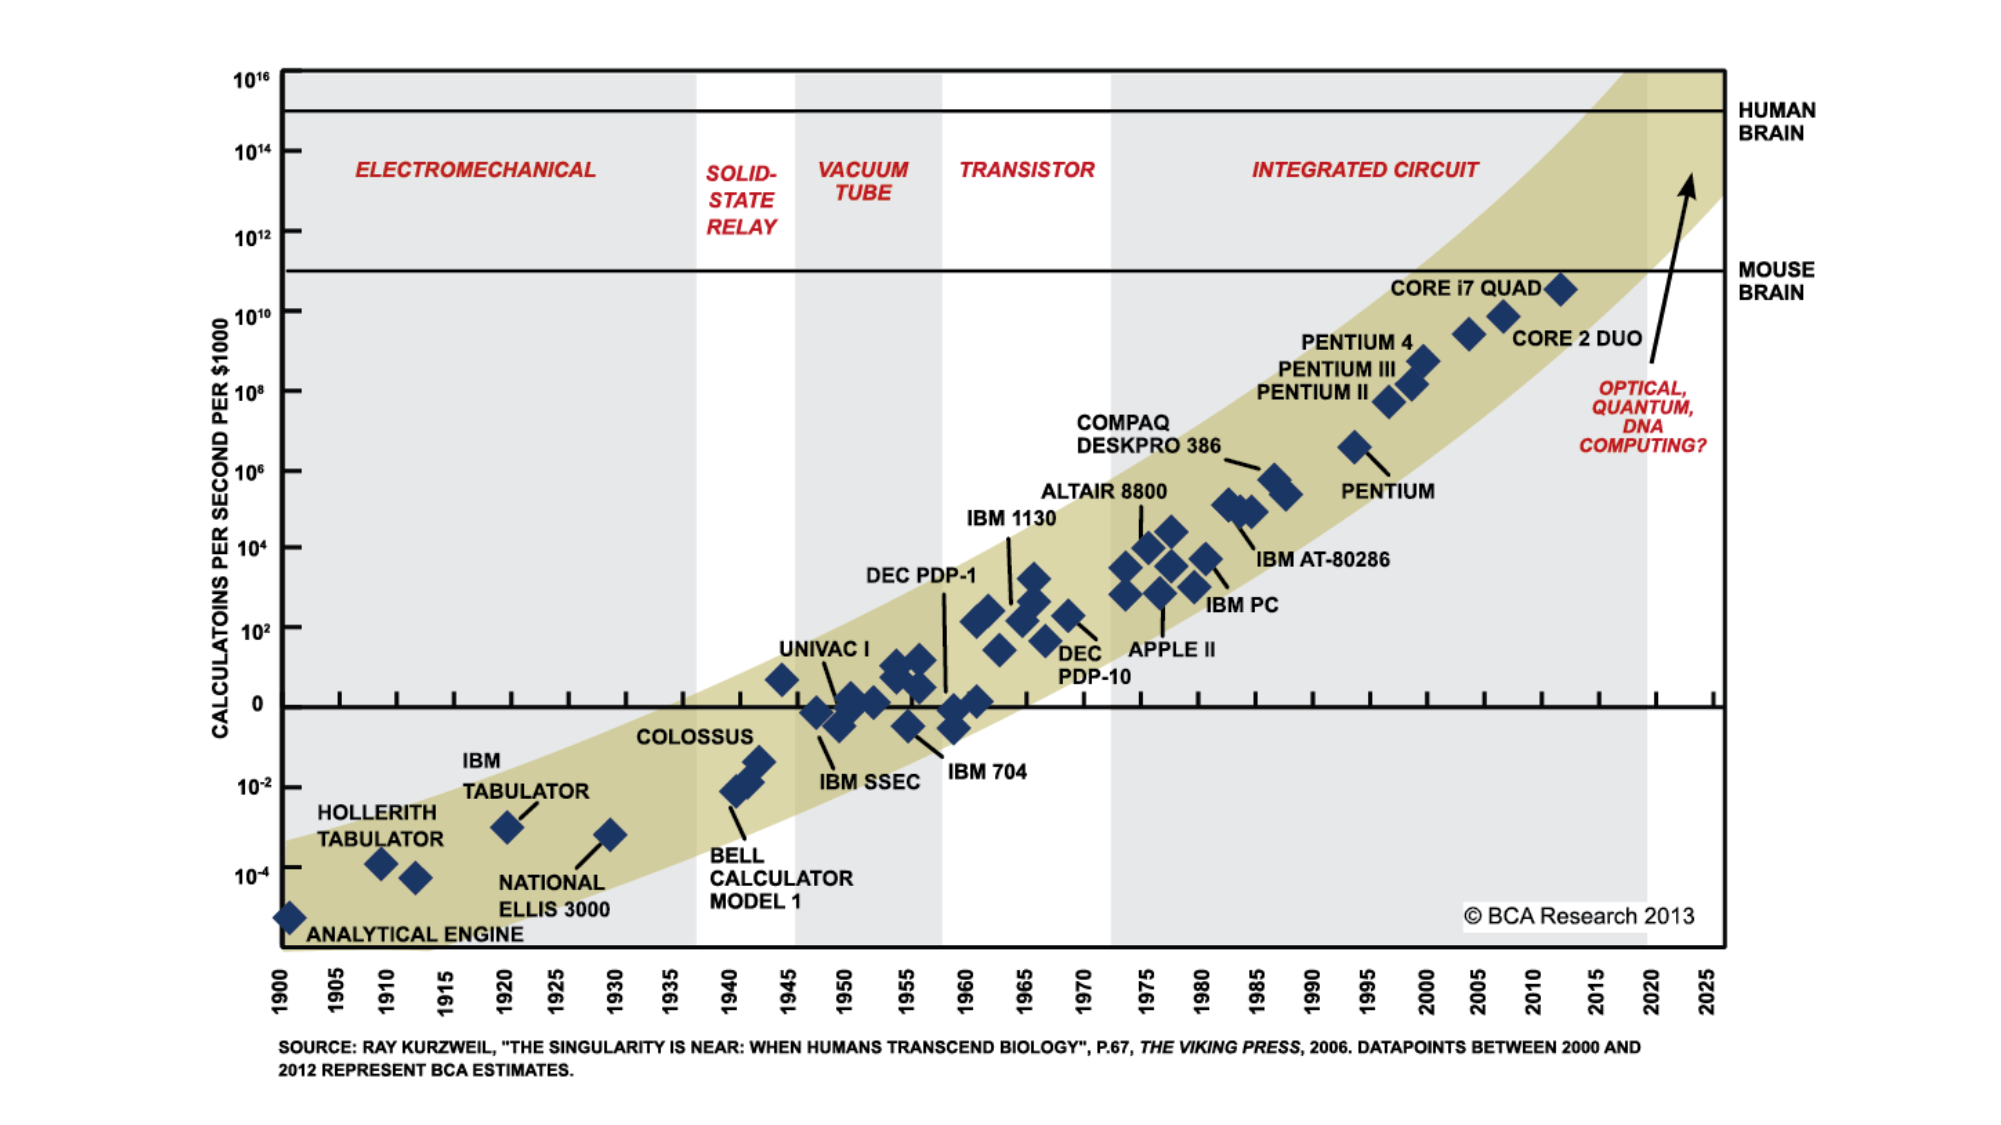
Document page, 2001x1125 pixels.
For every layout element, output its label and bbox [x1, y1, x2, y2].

picture [161, 0, 1839, 1125]
